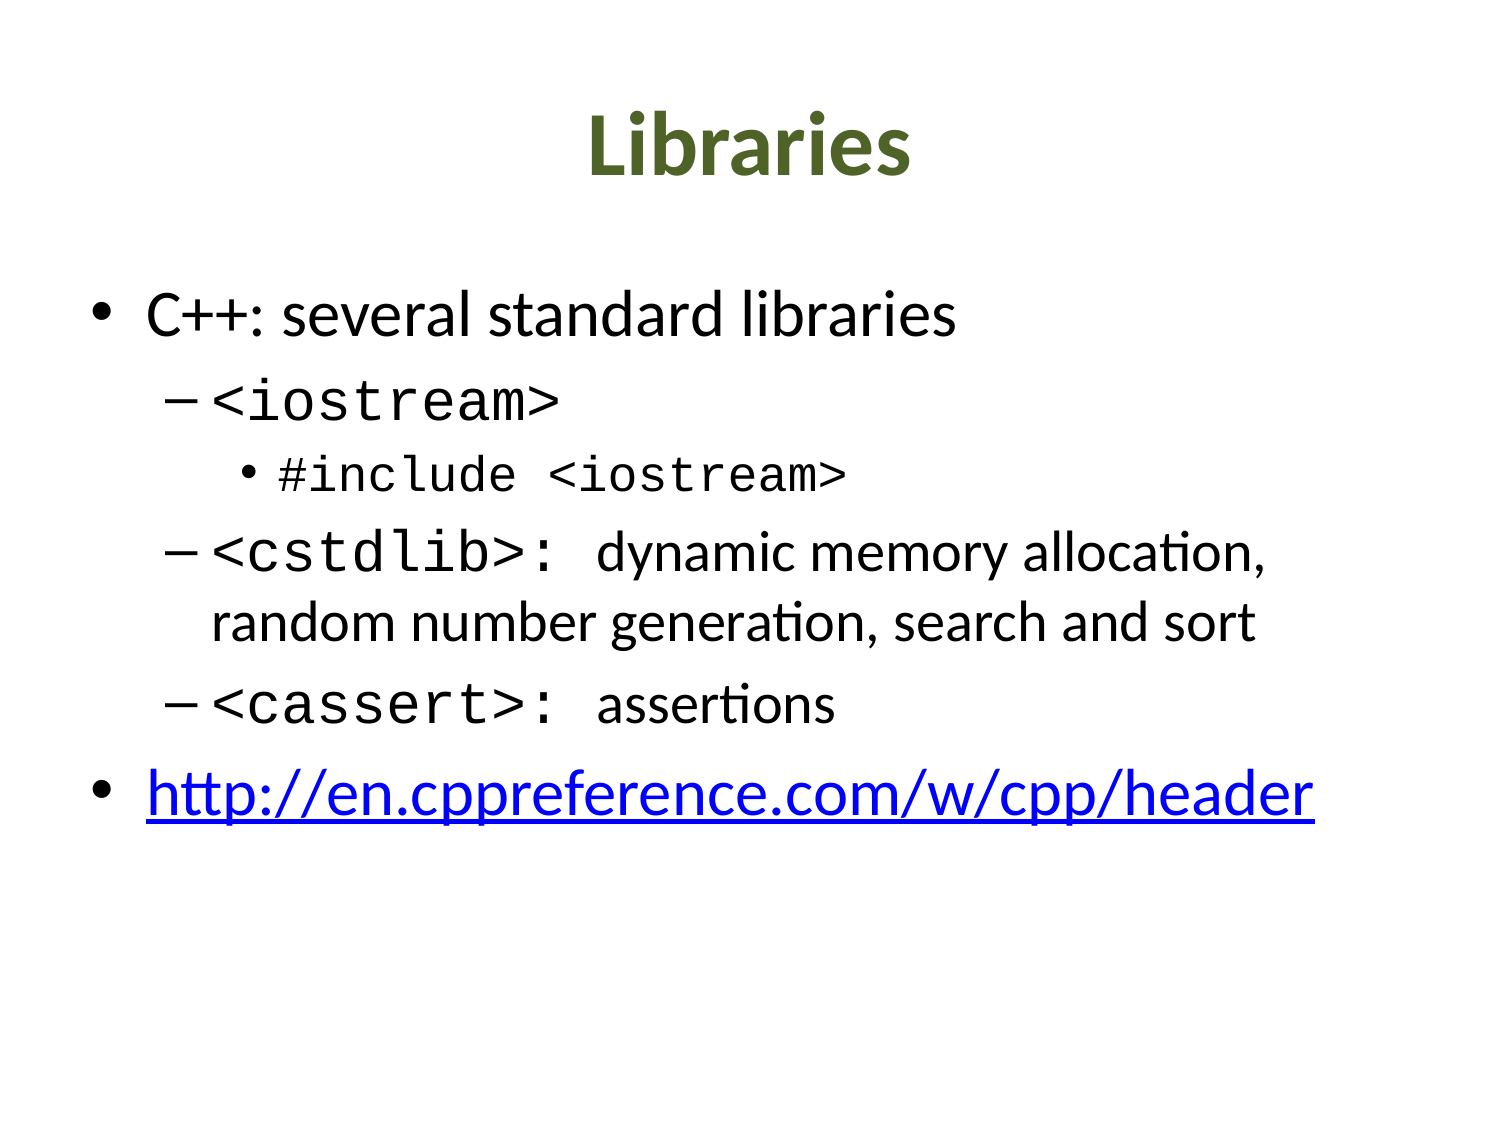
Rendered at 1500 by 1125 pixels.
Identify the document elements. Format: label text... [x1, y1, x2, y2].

title Libraries [75, 45, 1425, 233]
list C++: several standard libraries <iostream> #include <iostream> <cstdlib>: dynamic memory allocation, random number generation, search and sort <cassert>: assertions http://en.cppreference.com/w/cpp/header [75, 262, 1425, 1005]
